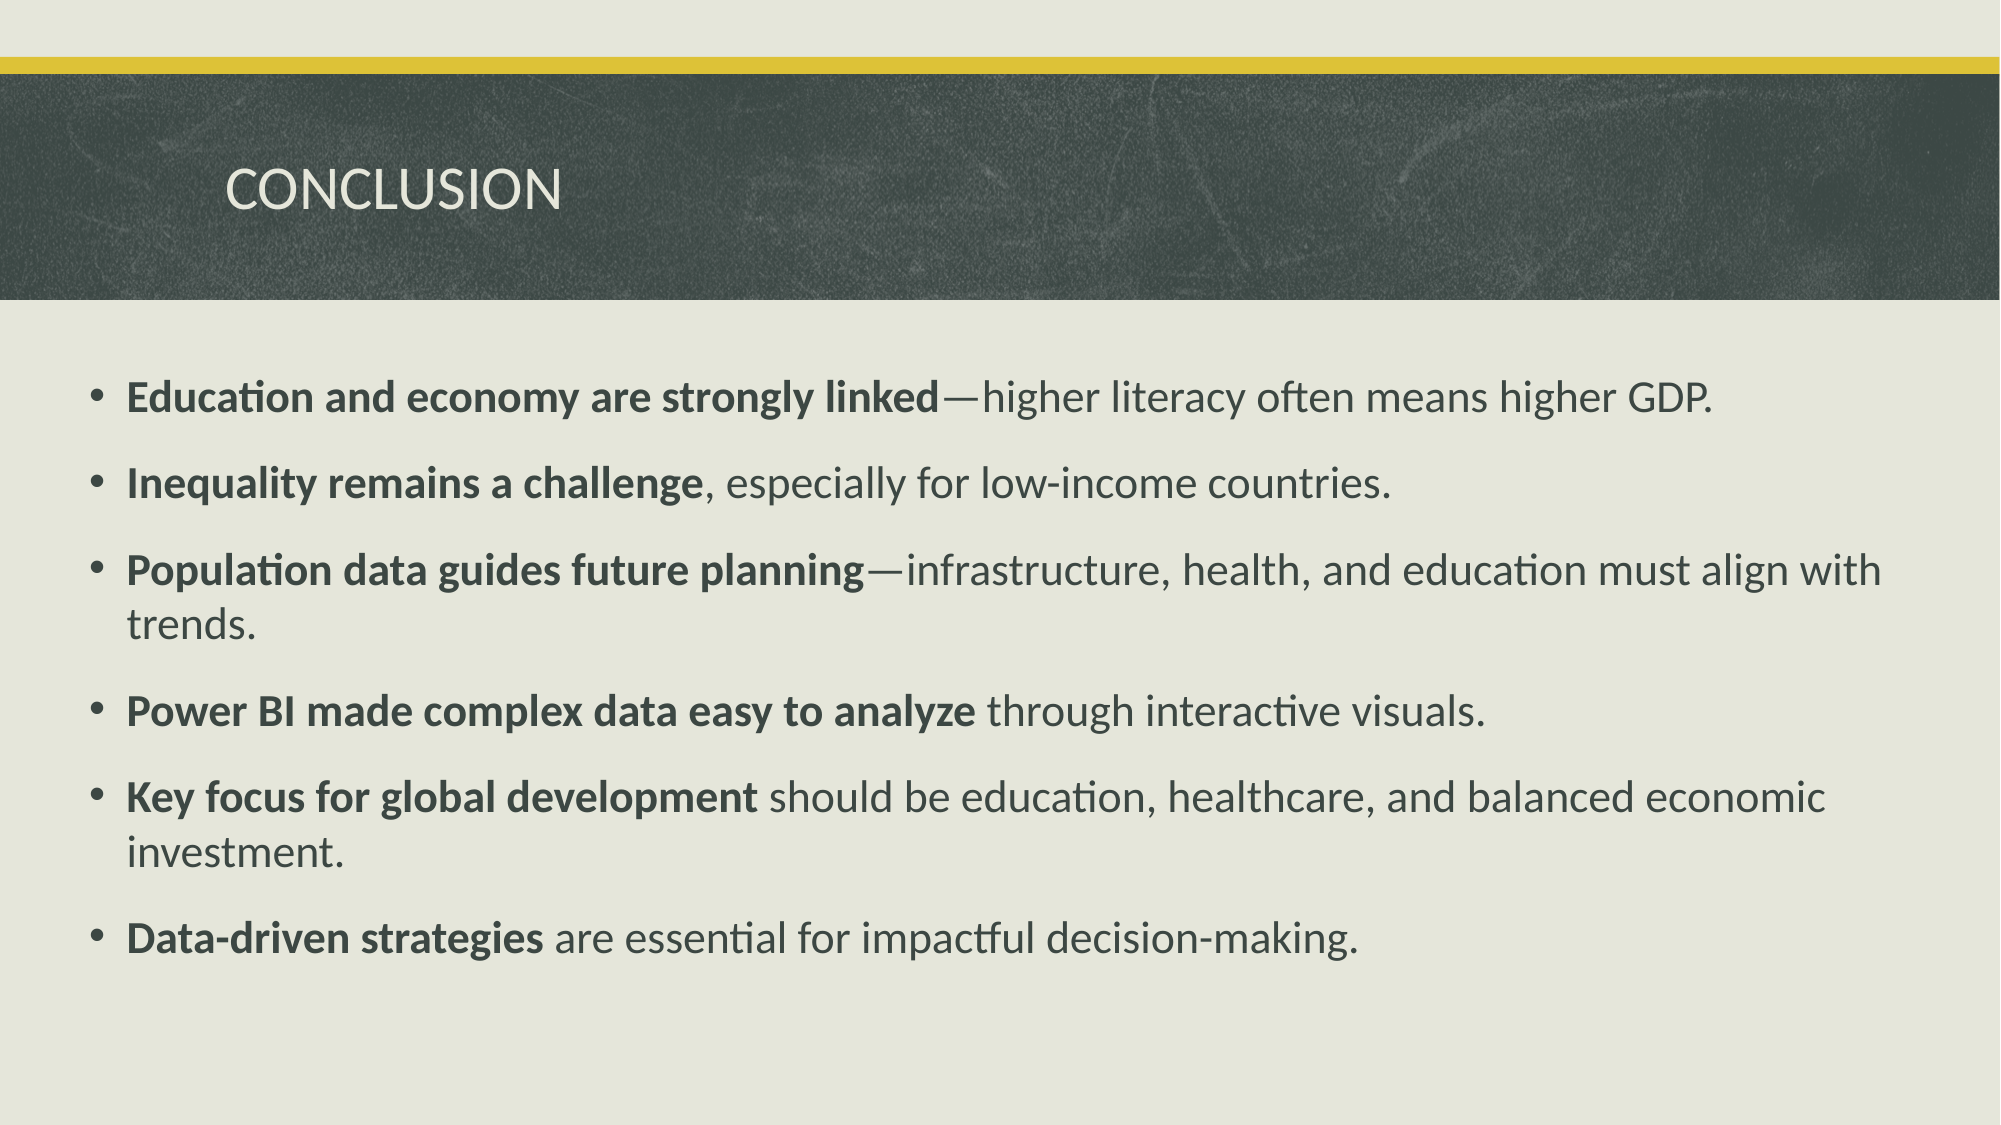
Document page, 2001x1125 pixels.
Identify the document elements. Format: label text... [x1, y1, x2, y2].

list Education and economy are strongly linked—higher literacy often means higher GDP. Inequality remains a challenge, especially for low-income countries. Population data guides future planning—infrastructure, health, and education must align with trends. Power BI made complex data easy to analyze through interactive visuals. Key focus for global development should be education, healthcare, and balanced economic investment. Data-driven strategies are essential for impactful decision-making. [74, 359, 1936, 1104]
title CONCLUSION [210, 76, 1790, 300]
picture [0, 74, 2000, 300]
